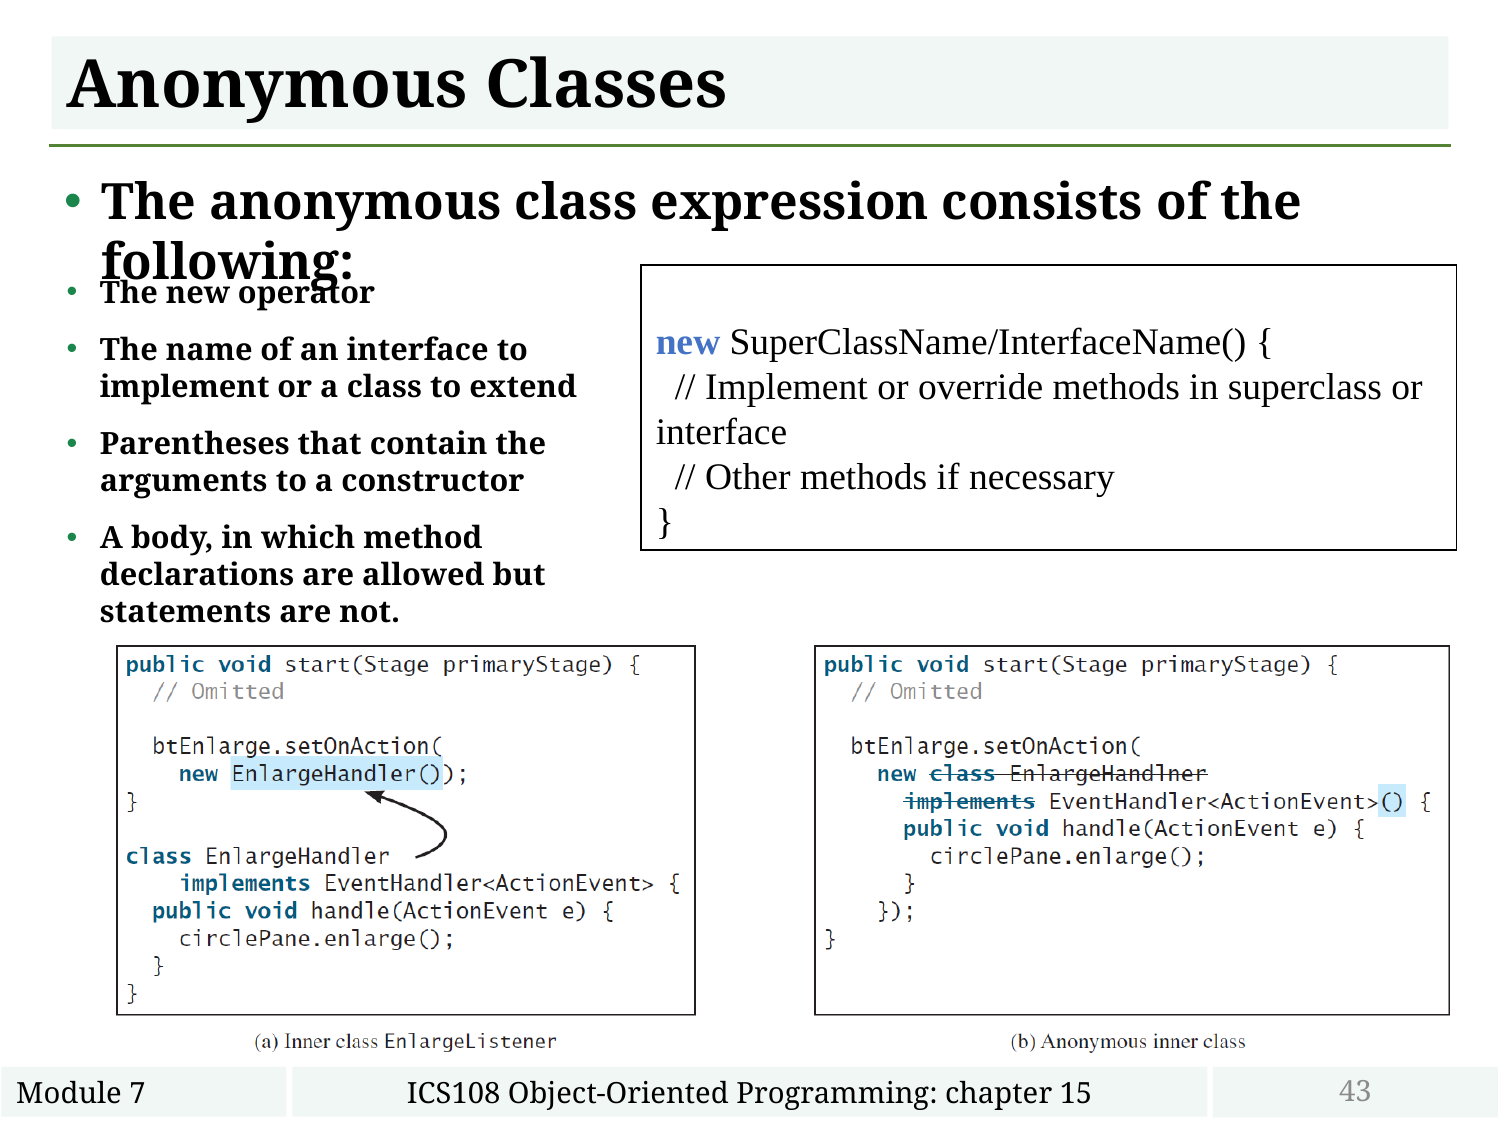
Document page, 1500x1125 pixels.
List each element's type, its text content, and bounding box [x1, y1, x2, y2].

list The anonymous class expression consists of the following: [49, 162, 1451, 1060]
title Anonymous Classes [51, 36, 1449, 130]
picture [110, 639, 1457, 1060]
text_box new SuperClassName/InterfaceName() { // Implement or override methods in superclass or interface // Other methods if necessary } [641, 265, 1457, 550]
text_box The new operator The name of an interface to implement or a class to extend Parentheses that contain the arguments to a constructor A body, in which method declarations are allowed but statements are not. [51, 265, 622, 637]
slide_number 43 [1212, 1066, 1498, 1118]
